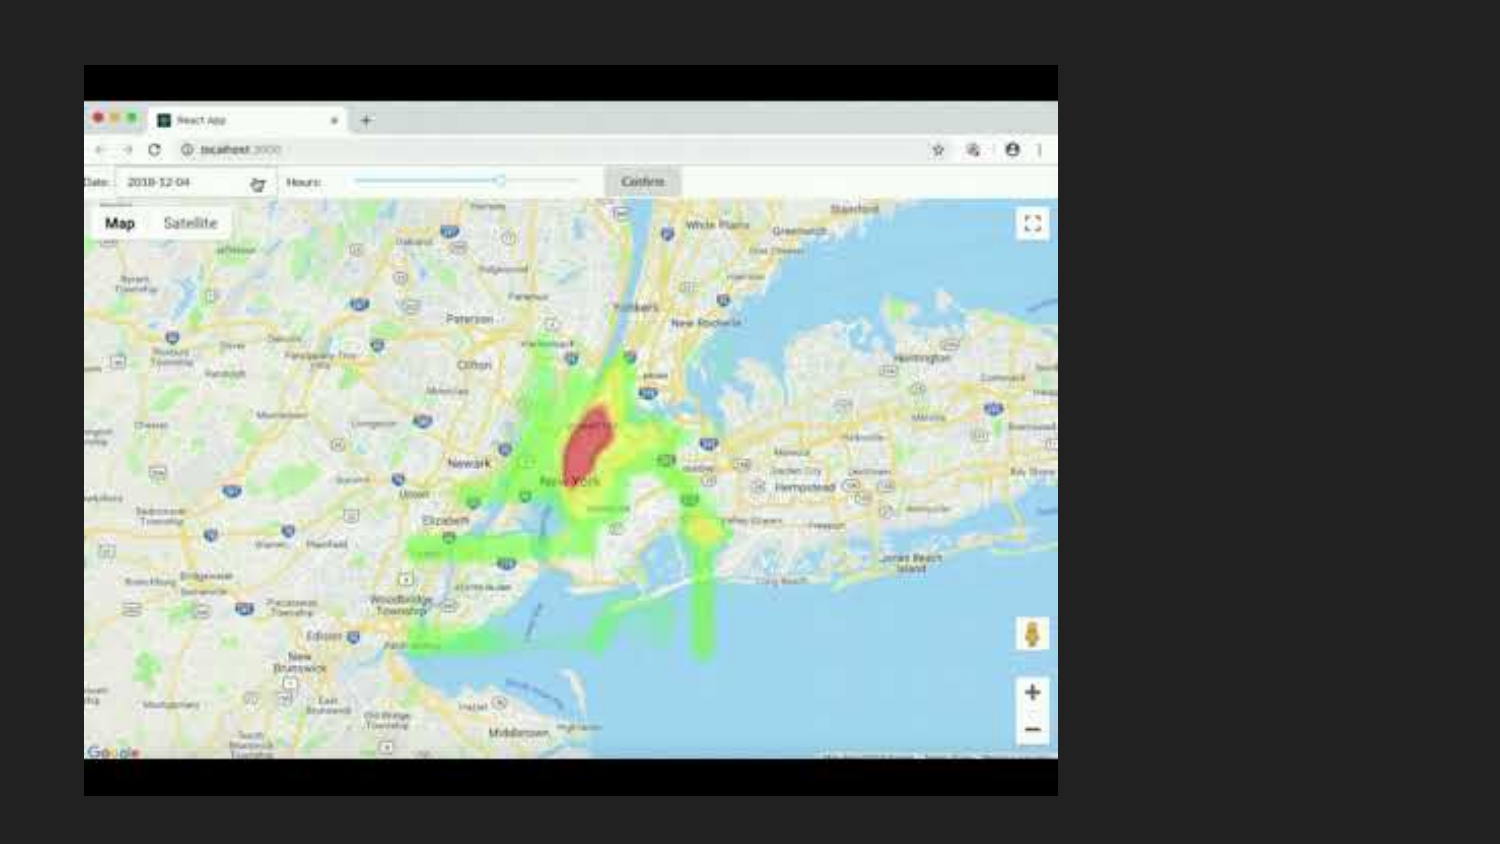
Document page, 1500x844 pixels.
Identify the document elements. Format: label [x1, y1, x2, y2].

picture [83, 65, 1058, 796]
